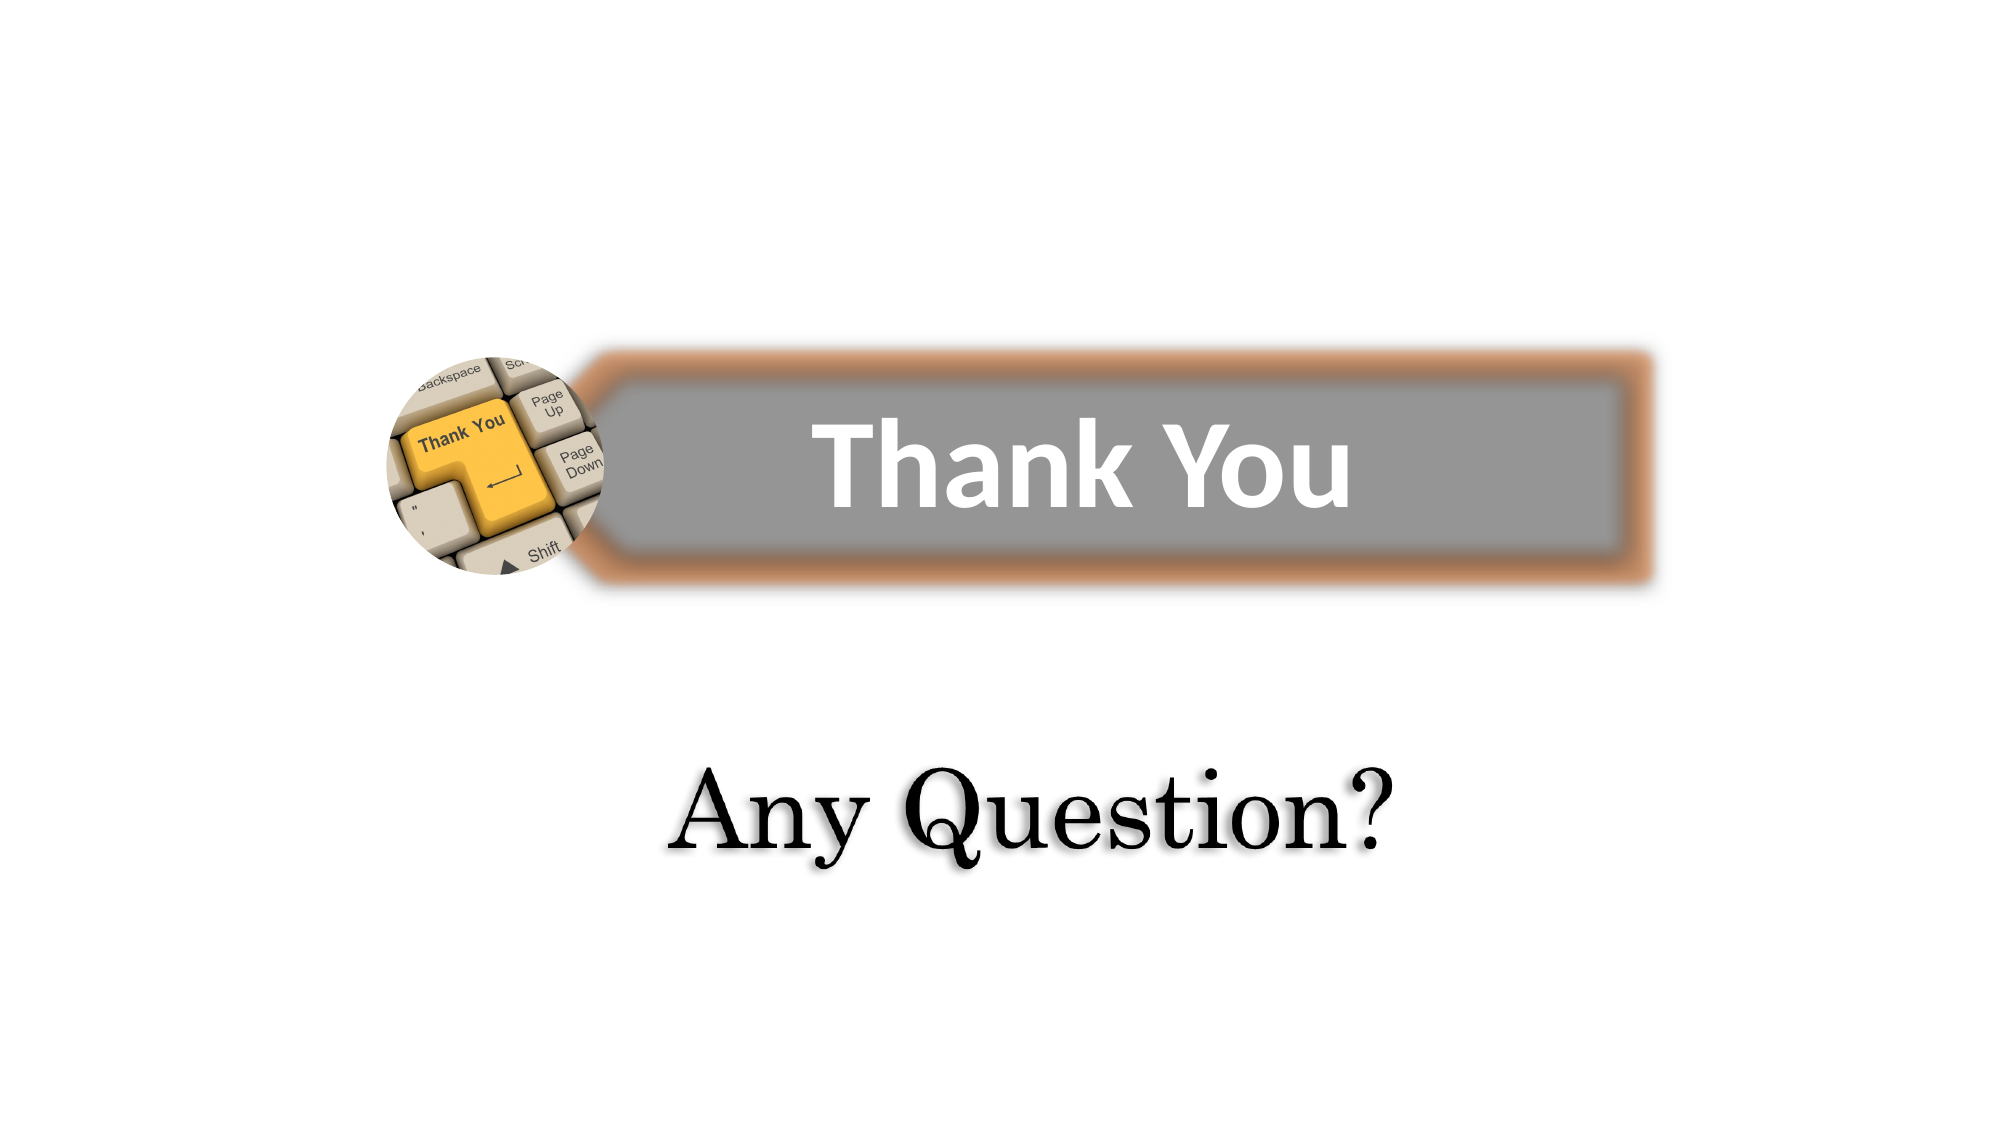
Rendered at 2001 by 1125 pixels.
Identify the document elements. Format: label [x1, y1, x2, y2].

picture [603, 707, 1461, 936]
text_box [151, 357, 1877, 575]
